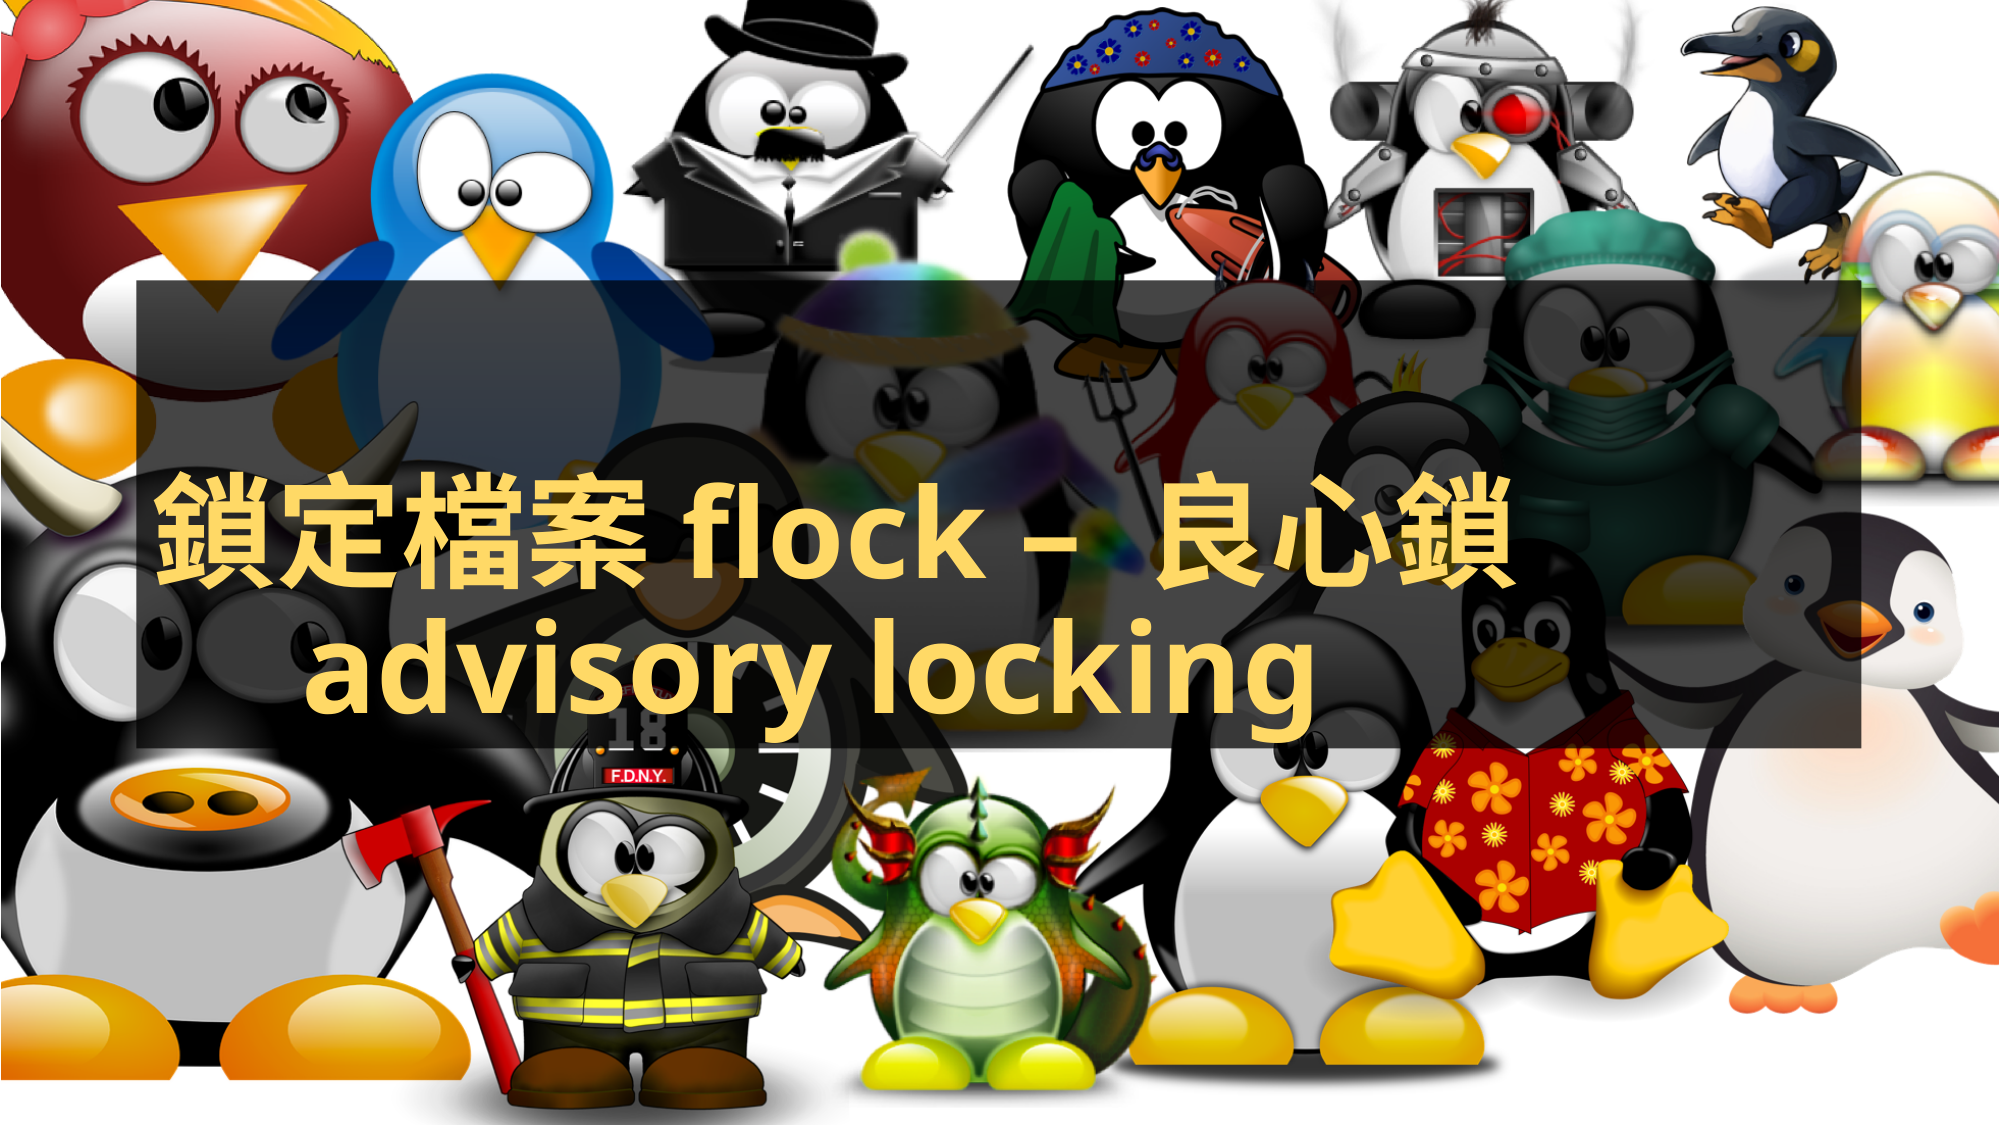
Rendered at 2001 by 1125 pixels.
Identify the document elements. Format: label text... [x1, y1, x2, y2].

title 鎖定檔案flock – 良心鎖 advisory locking [136, 280, 1862, 749]
picture [1, 0, 1999, 1125]
